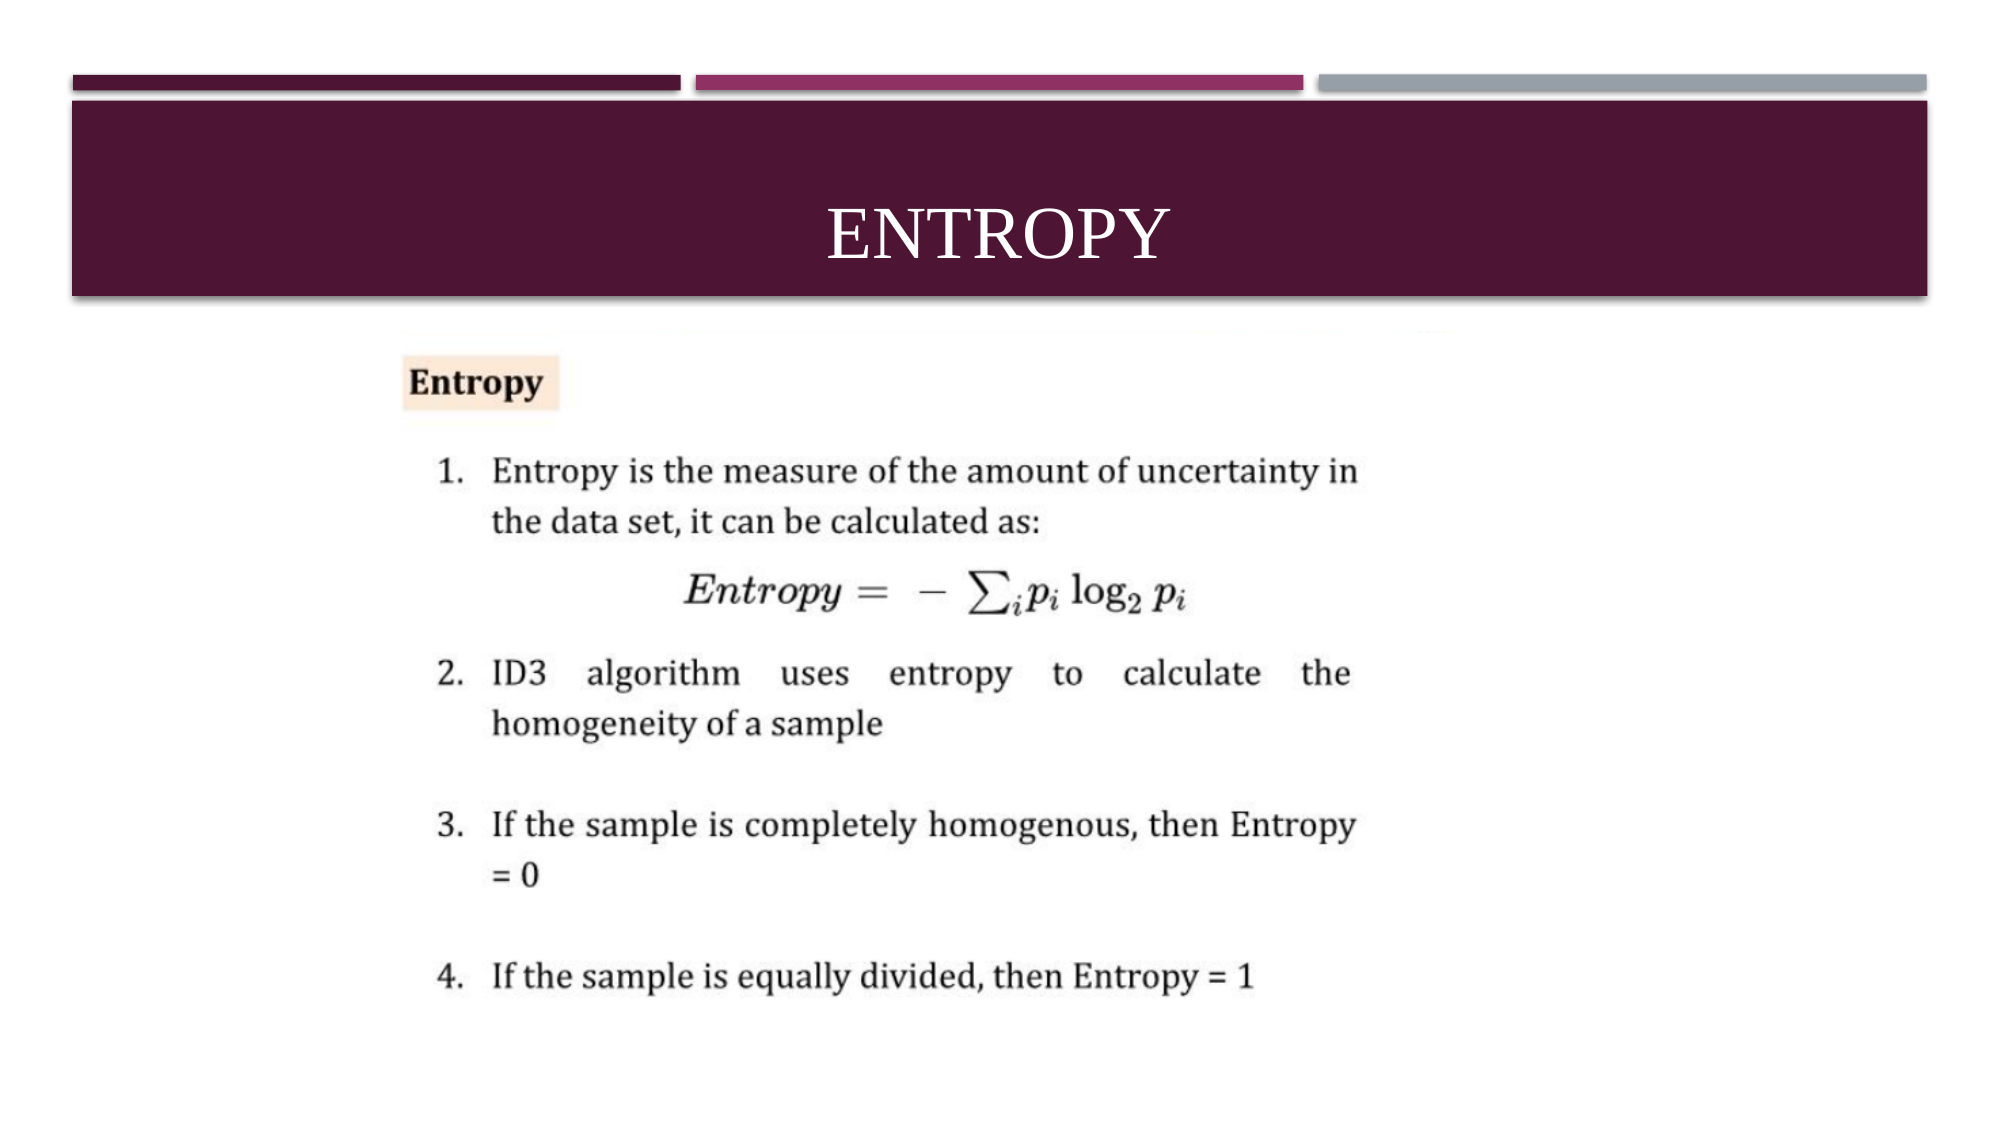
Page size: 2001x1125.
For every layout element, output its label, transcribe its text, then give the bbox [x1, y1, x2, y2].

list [399, 331, 1458, 1011]
title ENTROPY [95, 115, 1905, 282]
